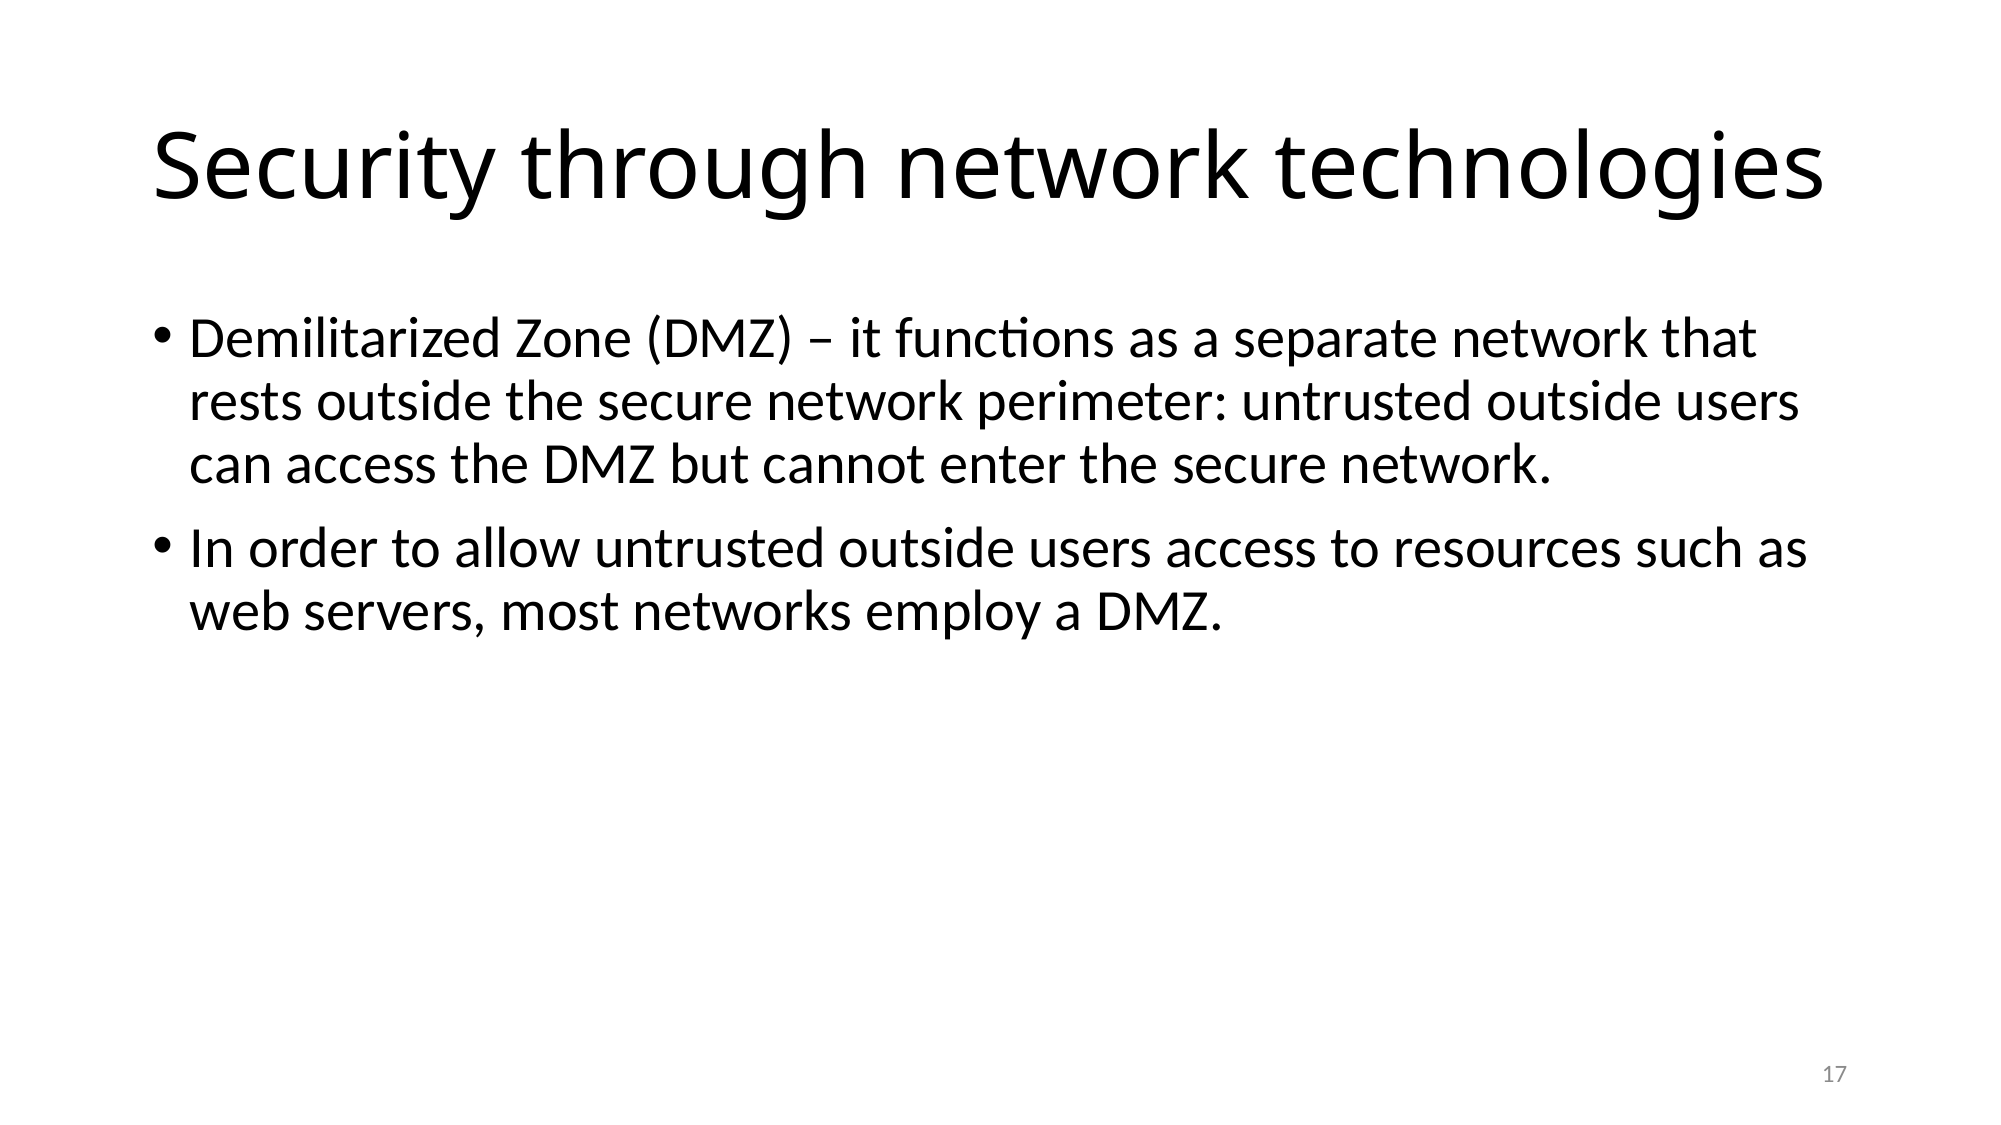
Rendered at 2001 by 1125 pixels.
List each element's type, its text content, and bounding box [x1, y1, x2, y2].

title Security through network technologies [137, 59, 1863, 278]
list Demilitarized Zone (DMZ) – it functions as a separate network that rests outside the secure network perimeter: untrusted outside users can access the DMZ but cannot enter the secure network. In order to allow untrusted outside users access to resources such as web servers, most networks employ a DMZ. [137, 299, 1863, 1014]
slide_number 17 [1412, 1042, 1863, 1103]
